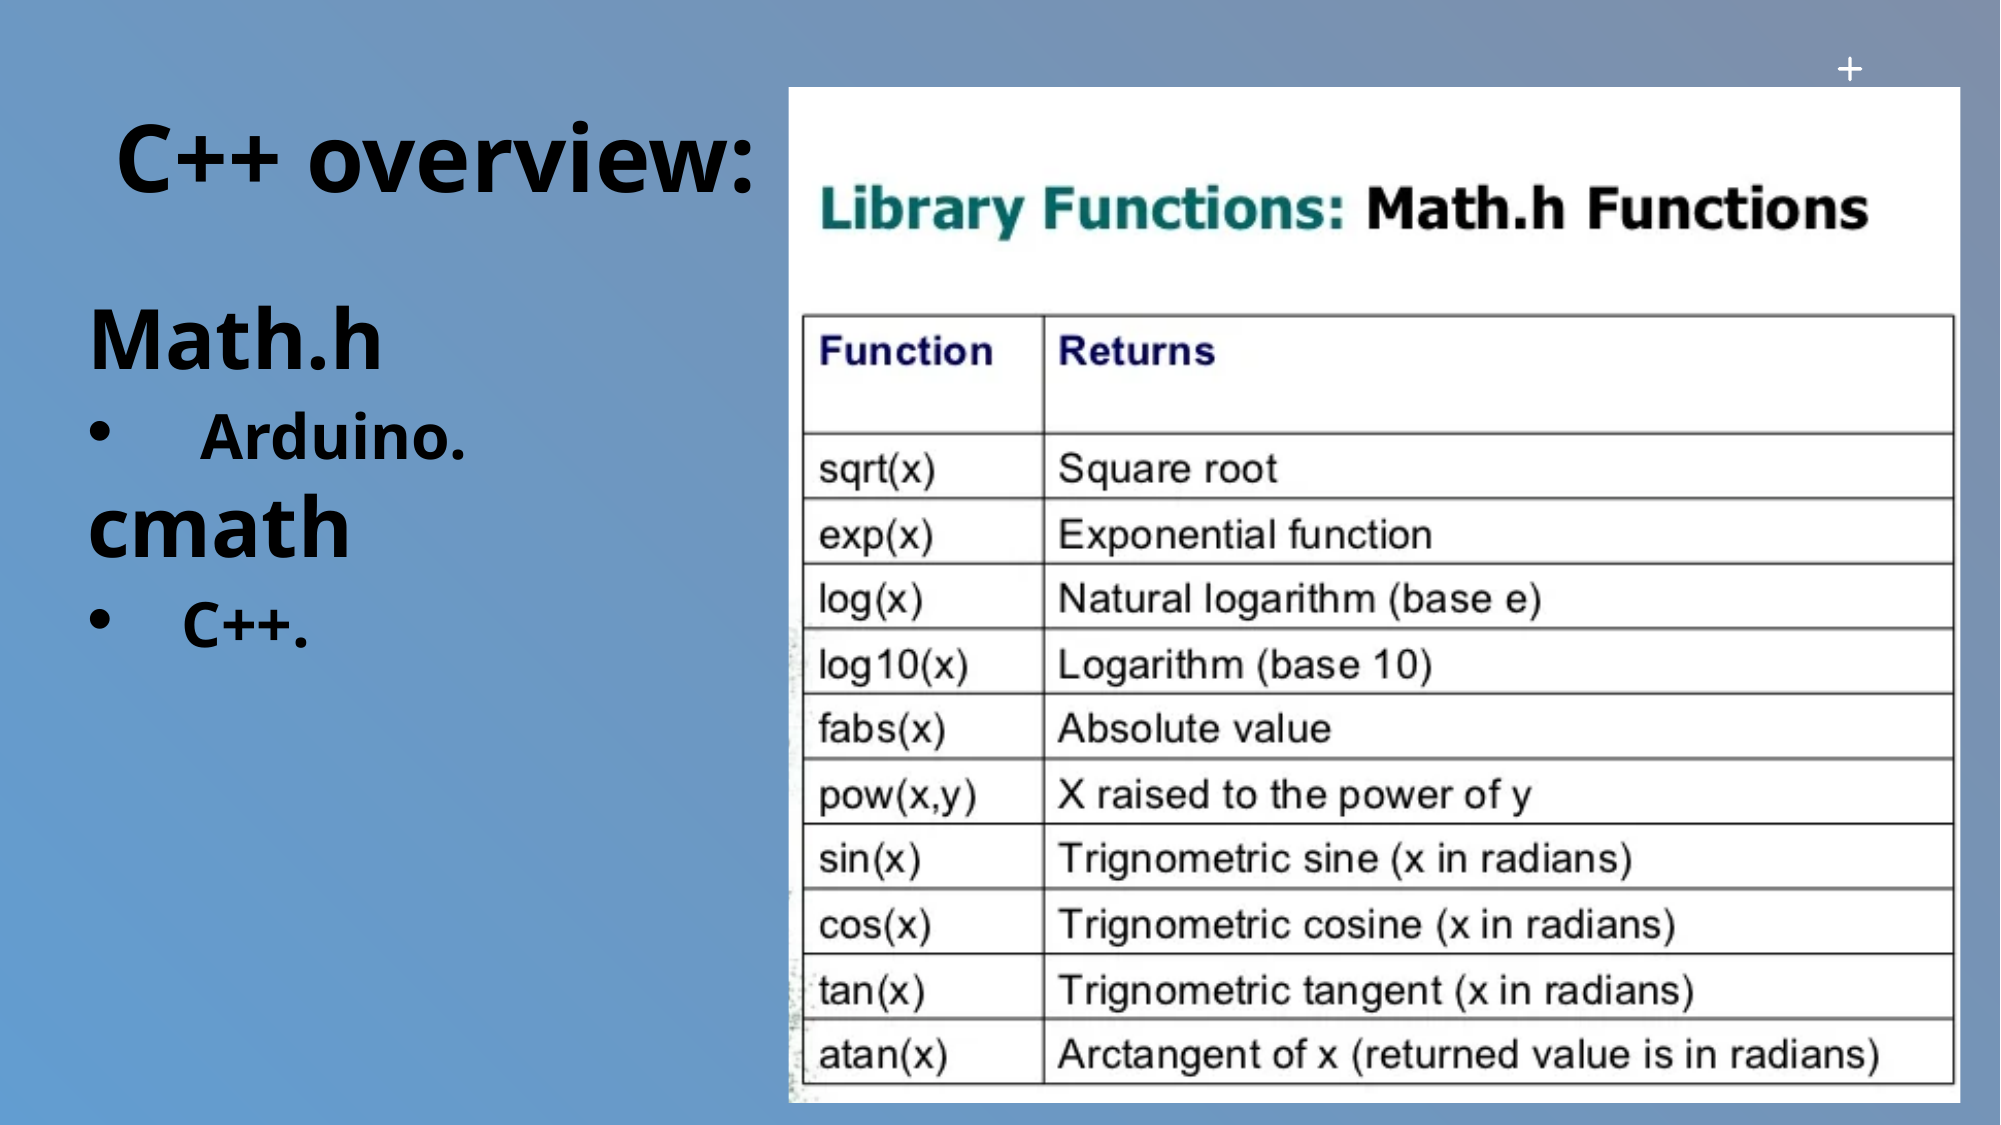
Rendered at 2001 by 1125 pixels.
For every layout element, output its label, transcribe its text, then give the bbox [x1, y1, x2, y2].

text_box C++ overview: [99, 91, 788, 219]
picture [788, 87, 1961, 1103]
text_box Math.h Arduino. cmath C++. [72, 279, 788, 714]
